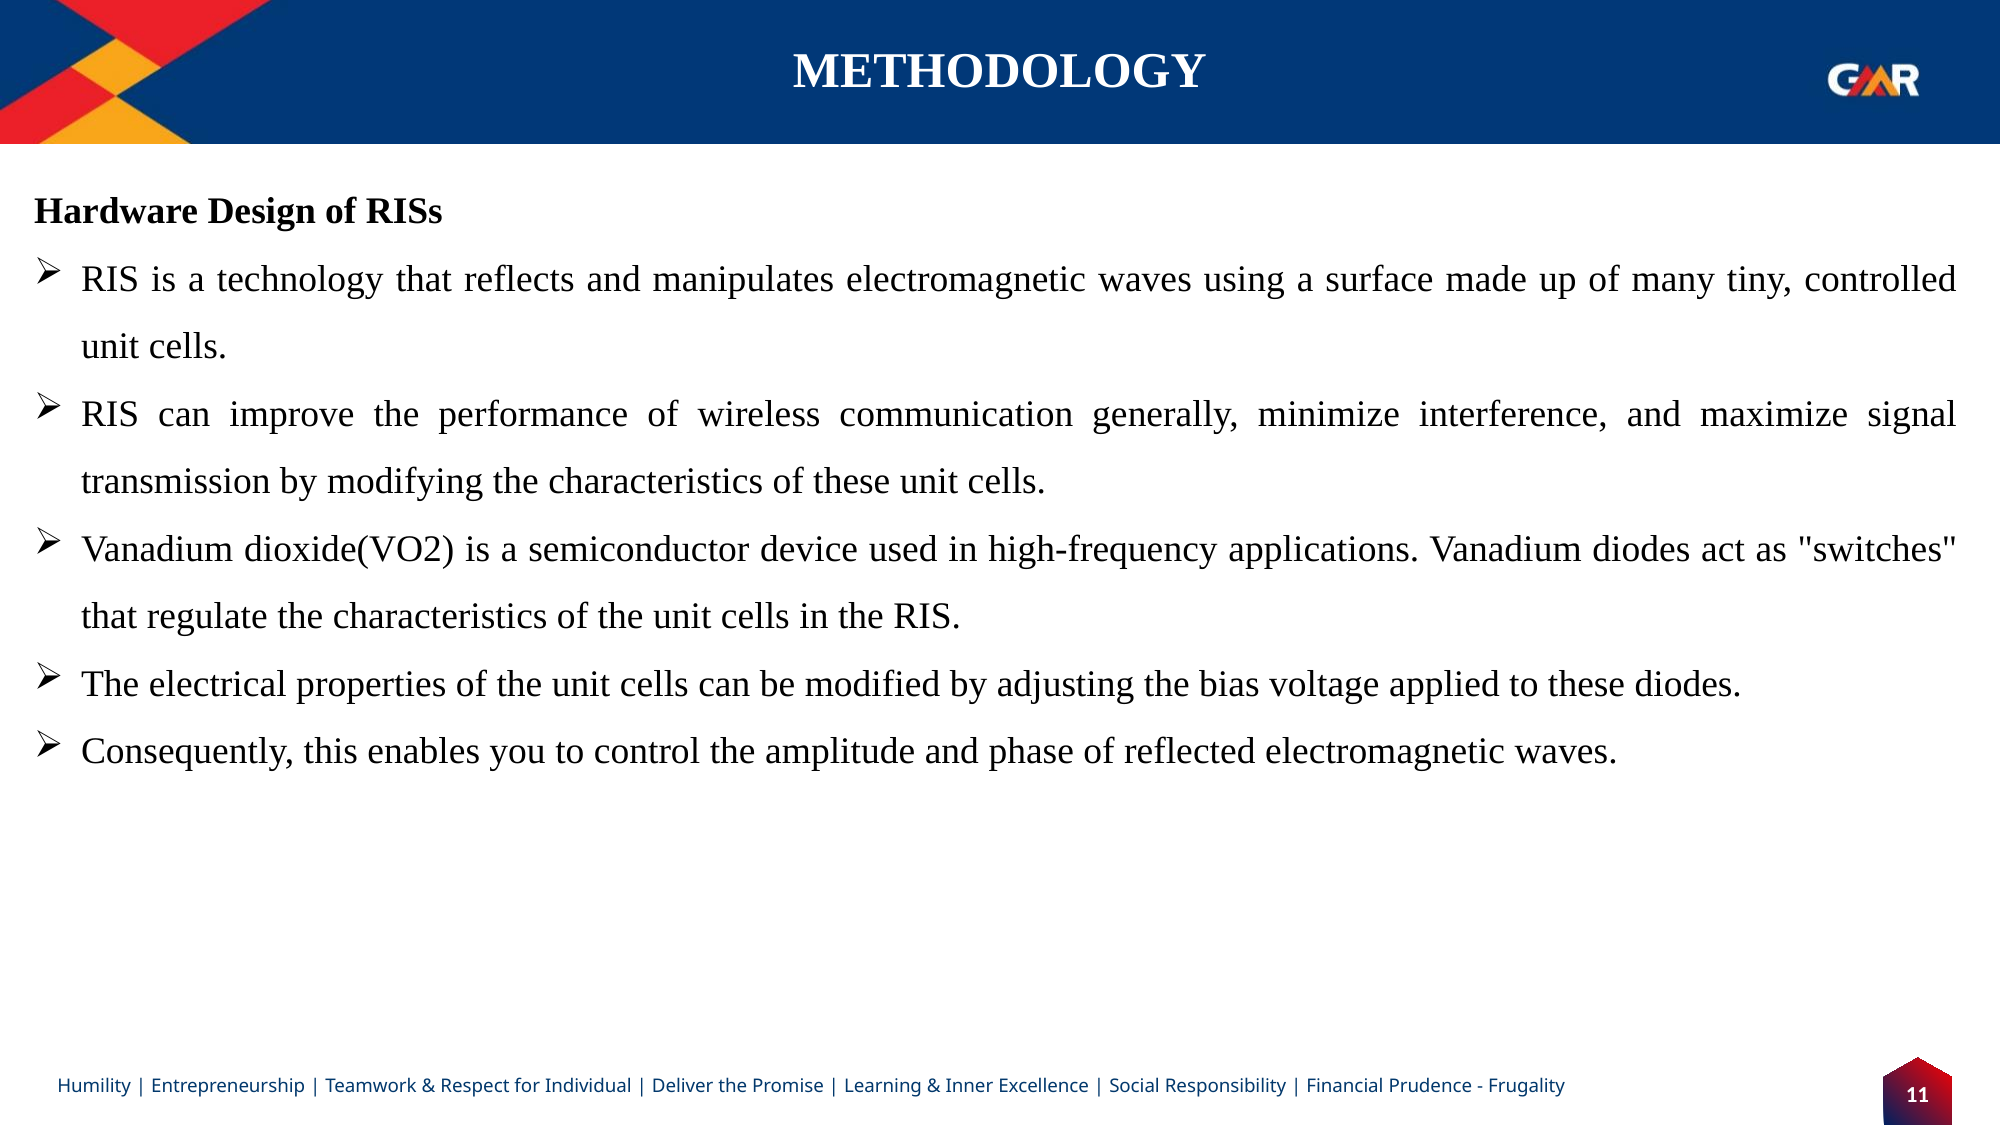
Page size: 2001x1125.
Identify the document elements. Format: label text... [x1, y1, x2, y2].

text_box Hardware Design of RISs RIS is a technology that reflects and manipulates electromagnetic waves using a surface made up of many tiny, controlled unit cells. RIS can improve the performance of wireless communication generally, minimize interference, and maximize signal transmission by modifying the characteristics of these unit cells. Vanadium dioxide(VO2) is a semiconductor device used in high-frequency applications. Vanadium diodes act as "switches" that regulate the characteristics of the unit cells in the RIS. The electrical properties of the unit cells can be modified by adjusting the bias voltage applied to these diodes. Consequently, this enables you to control the amplitude and phase of reflected electromagnetic waves. [19, 156, 1975, 779]
picture [1825, 0, 2000, 144]
title METHODOLOGY [174, 0, 1825, 144]
picture [0, 0, 174, 144]
